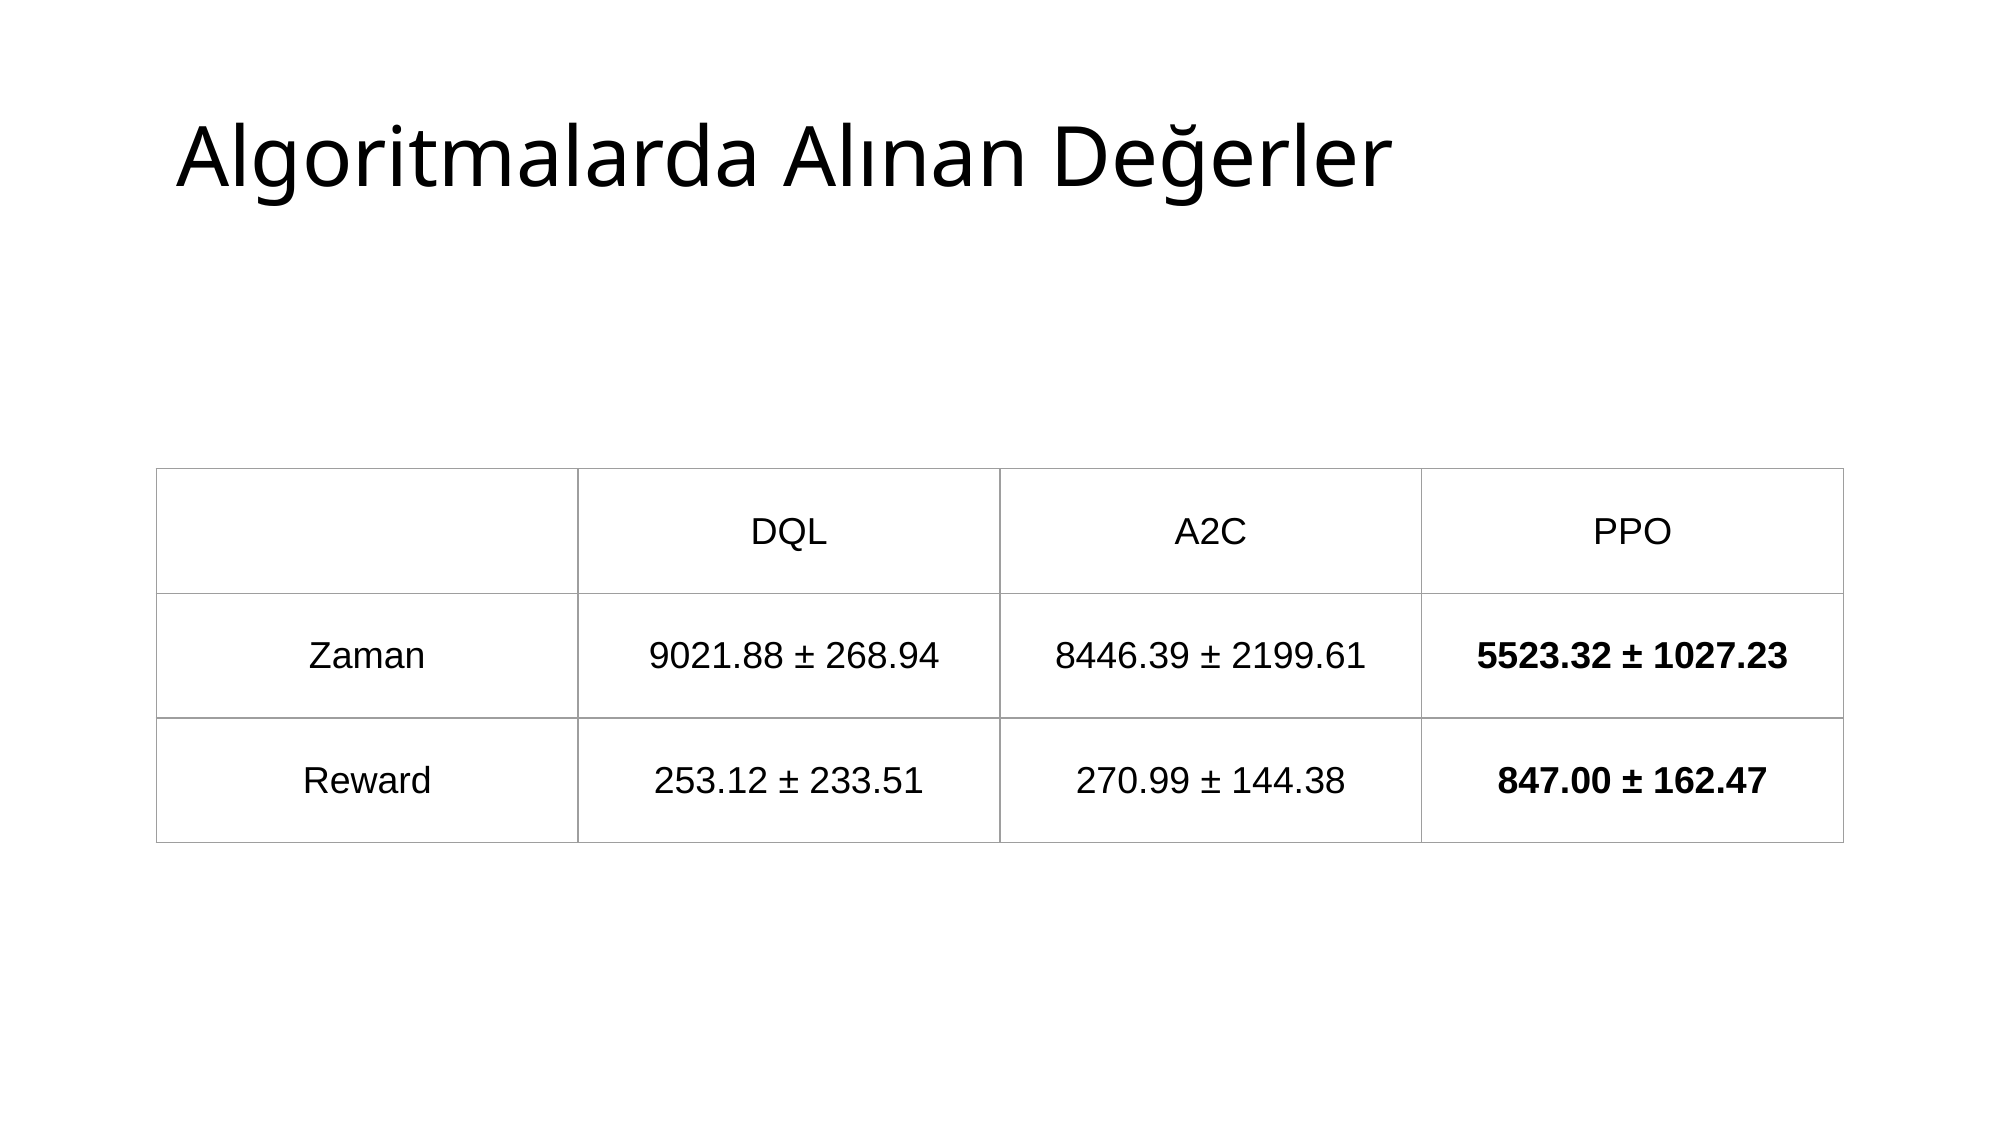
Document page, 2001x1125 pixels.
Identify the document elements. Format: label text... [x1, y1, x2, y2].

table_cell 270.99 ± 144.38 [1001, 719, 1421, 842]
table_header DQL [579, 469, 999, 593]
table_cell 5523.32 ± 1027.23 [1422, 594, 1843, 717]
table_cell Zaman [157, 594, 577, 717]
table_cell 9021.88 ± 268.94 [579, 594, 999, 717]
table_cell 253.12 ± 233.51 [579, 719, 999, 842]
table_cell 847.00 ± 162.47 [1422, 719, 1843, 842]
text_box Algoritmalarda Alınan Değerler [156, 83, 1707, 190]
table_cell Reward [157, 719, 577, 842]
table_header PPO [1422, 469, 1843, 593]
table_header [157, 469, 577, 593]
table_header A2C [1001, 469, 1421, 593]
table_cell 8446.39 ± 2199.61 [1001, 594, 1421, 717]
